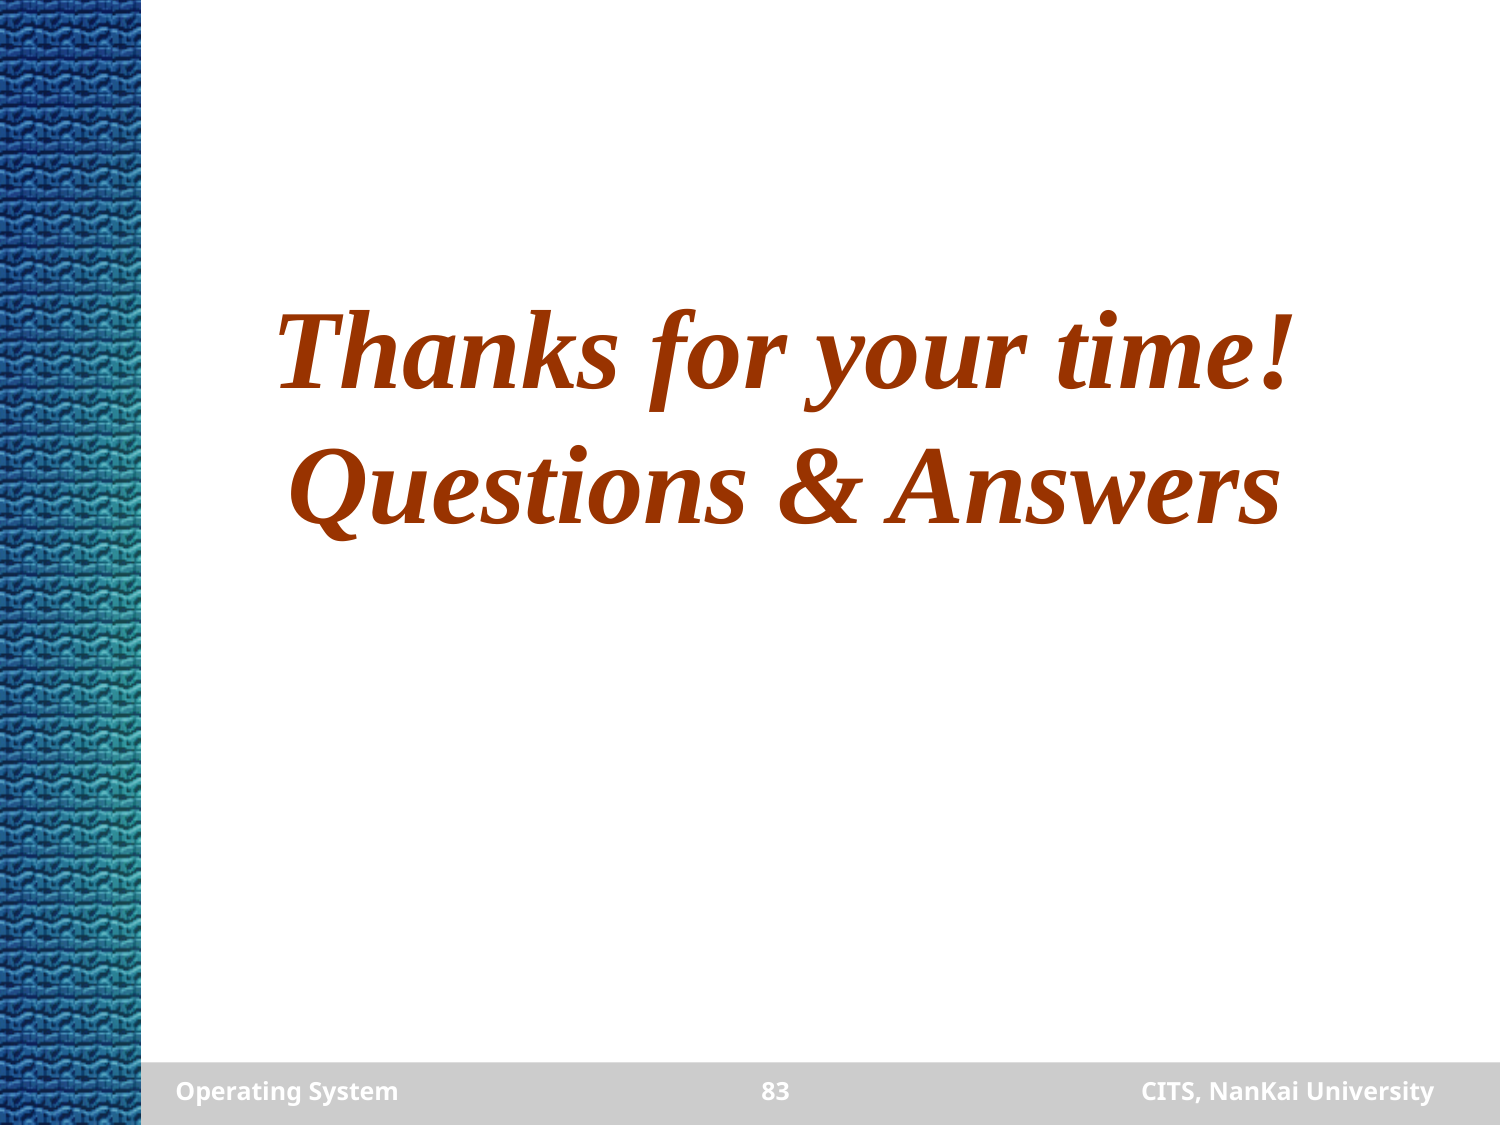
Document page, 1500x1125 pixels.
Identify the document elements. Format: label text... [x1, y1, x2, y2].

footer CITS, NanKai University [974, 1067, 1451, 1118]
slide_number 83 [600, 1067, 951, 1118]
slide_number Operating System [160, 1067, 574, 1118]
picture [0, 0, 141, 1125]
title Thanks for your time! Questions & Answers [147, 338, 1424, 485]
